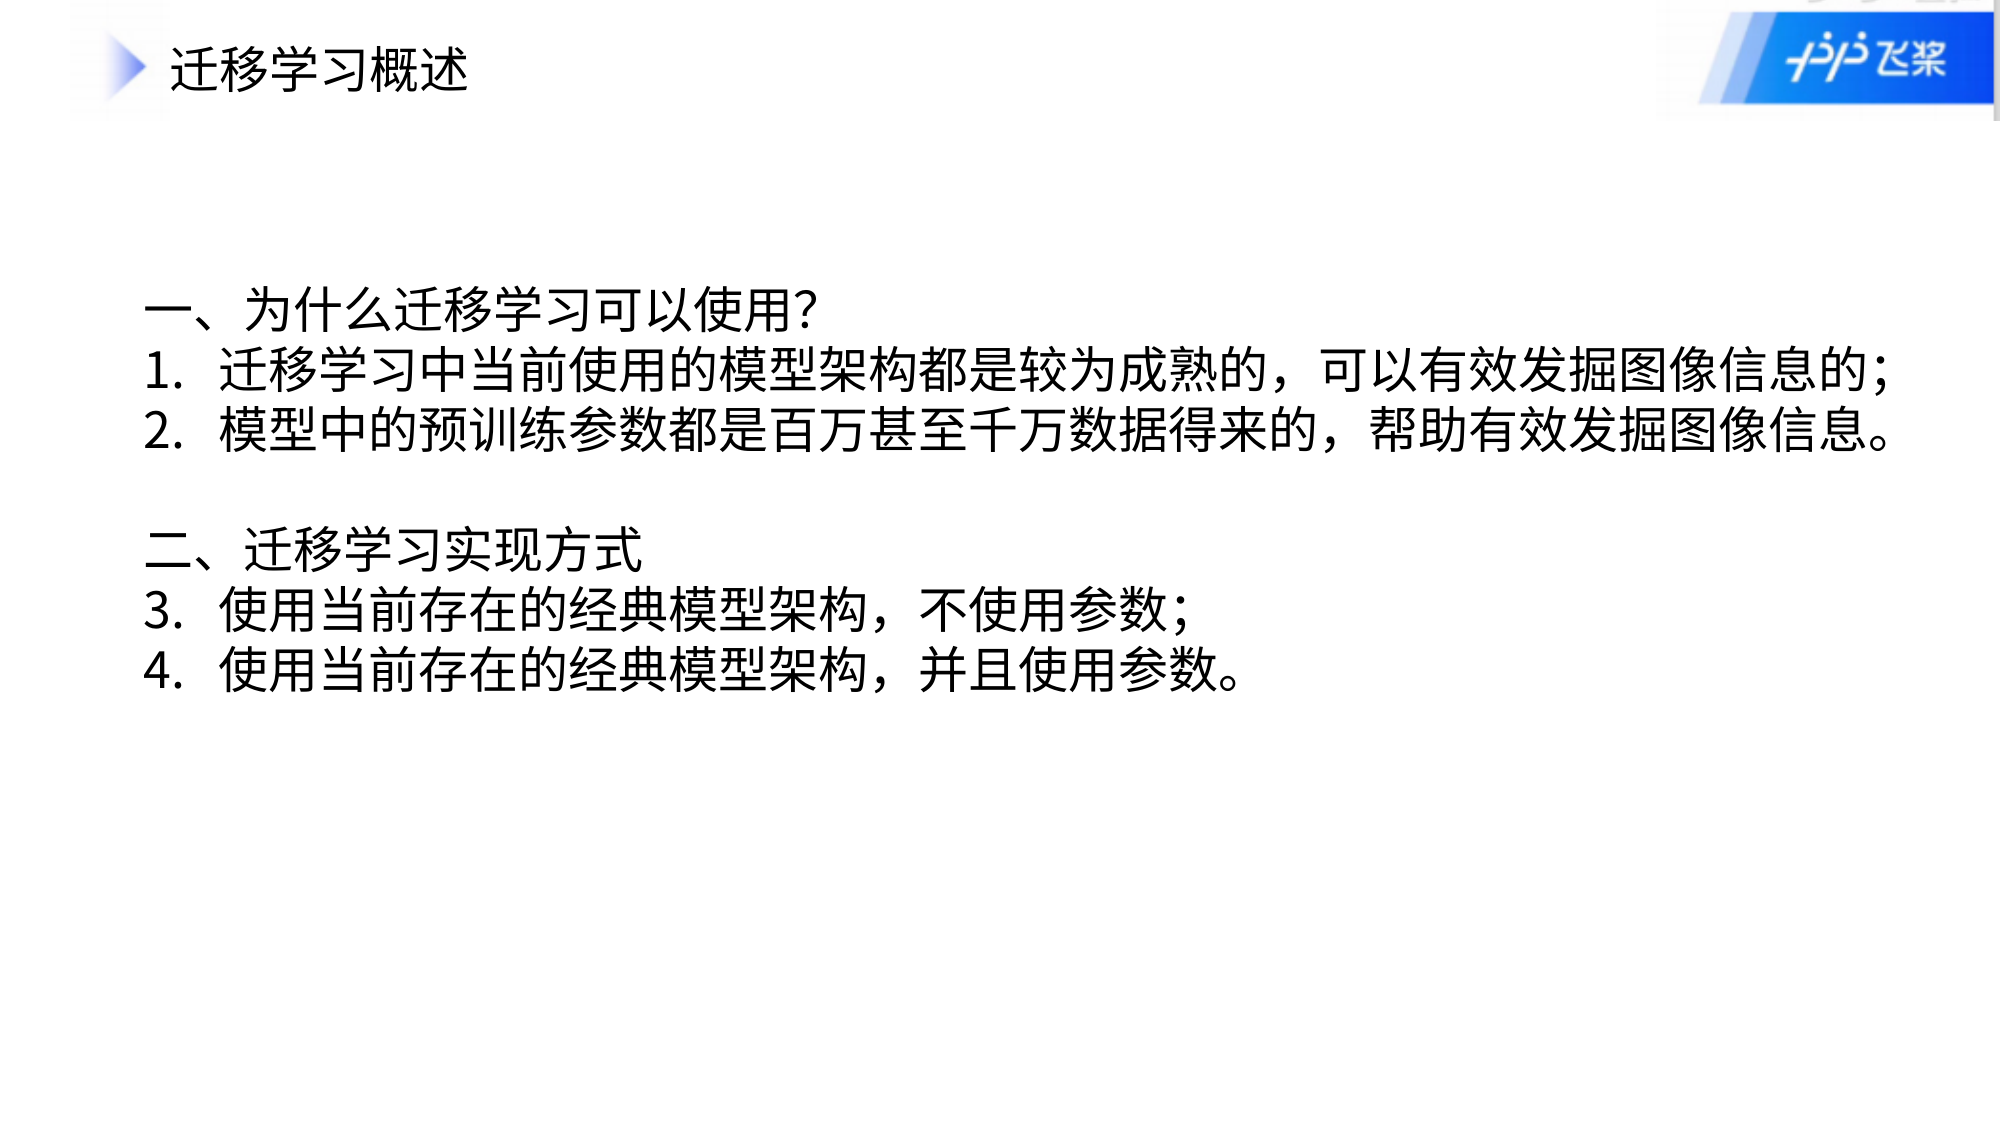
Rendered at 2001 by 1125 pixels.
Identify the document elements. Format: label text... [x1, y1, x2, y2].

text_box 一、为什么迁移学习可以使用？ 迁移学习中当前使用的模型架构都是较为成熟的，可以有效发掘图像信息的； 模型中的预训练参数都是百万甚至千万数据得来的，帮助有效发掘图像信息。 二、迁移学习实现方式 使用当前存在的经典模型架构，不使用参数； 使用当前存在的经典模型架构，并且使用参数。 [128, 271, 1958, 707]
picture [1656, 0, 2000, 121]
text_box 迁移学习概述 [170, 31, 828, 107]
picture [70, 0, 170, 121]
